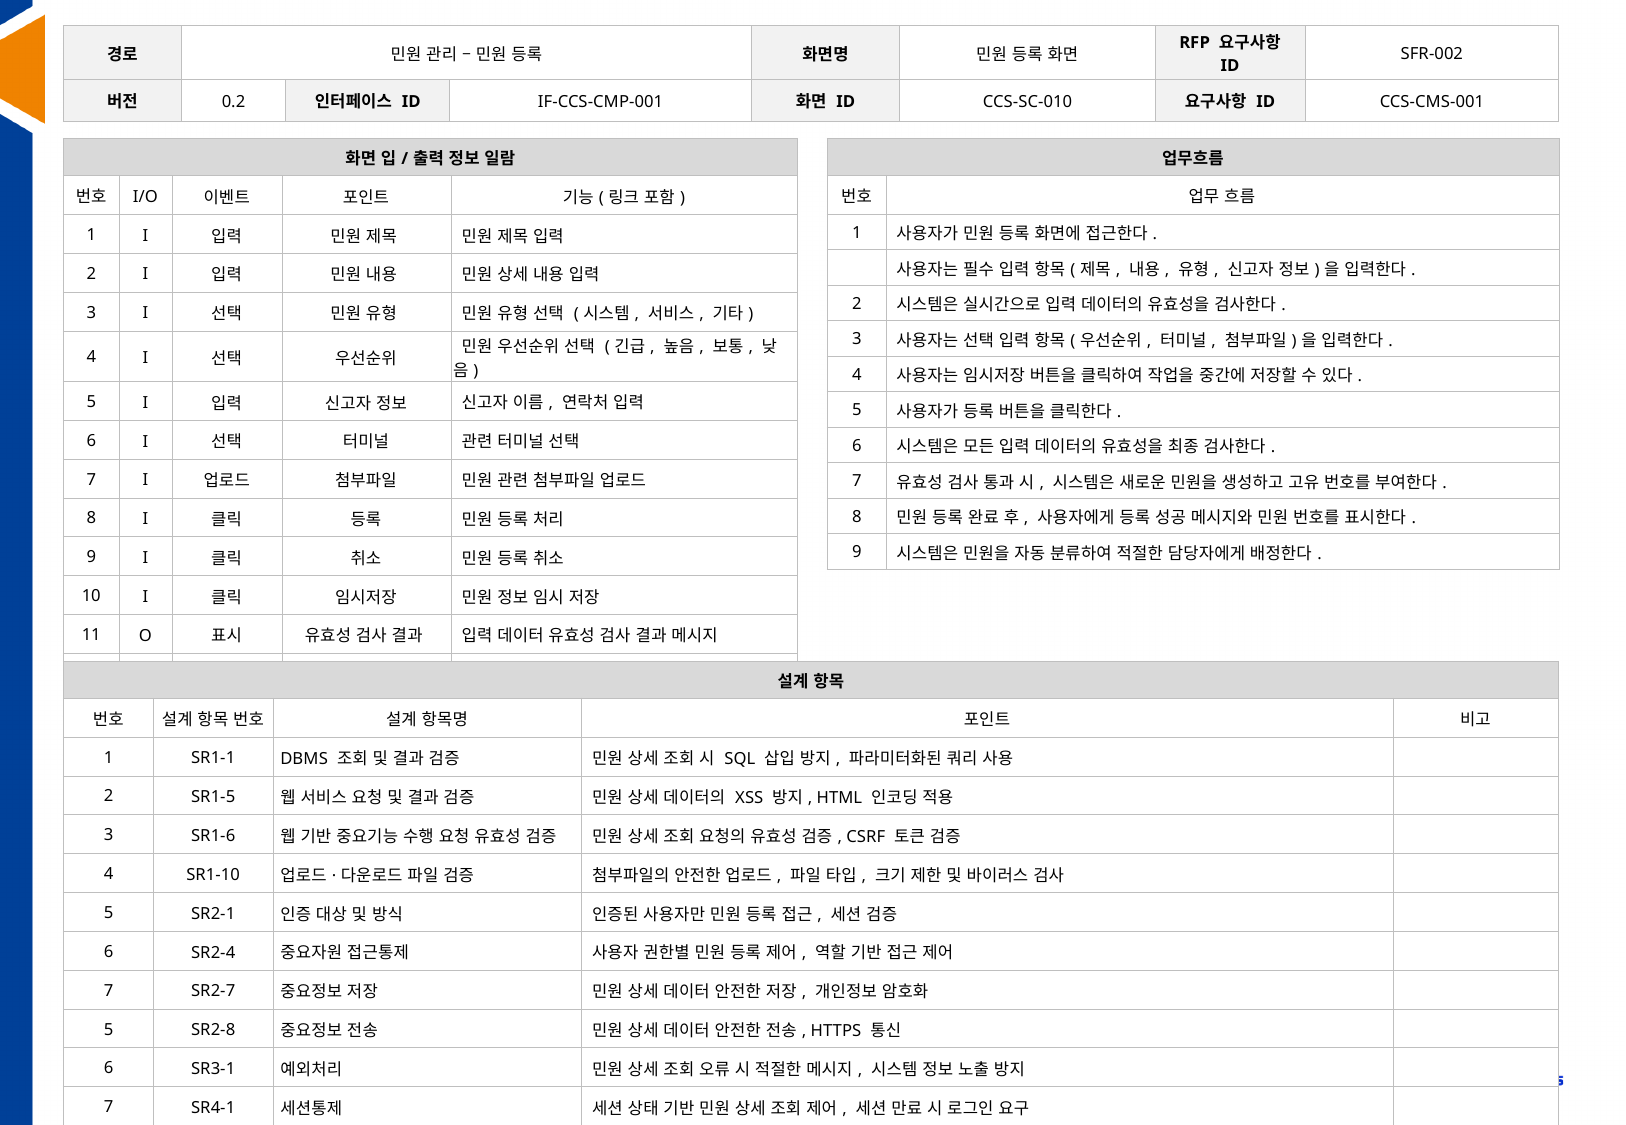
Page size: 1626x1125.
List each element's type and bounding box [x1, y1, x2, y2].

table_cell [582, 738, 1393, 776]
table_cell [286, 80, 449, 121]
table_cell [120, 460, 172, 498]
table_cell [1394, 854, 1558, 892]
table_cell [120, 215, 172, 253]
table_cell [452, 254, 797, 292]
table_cell [828, 428, 886, 462]
table_cell [887, 357, 1559, 391]
table_cell [274, 932, 581, 970]
table_cell [828, 215, 886, 249]
table_cell [274, 893, 581, 931]
table_cell [173, 382, 282, 420]
table_cell [582, 815, 1393, 853]
table_cell [274, 1087, 581, 1125]
table_cell [887, 499, 1559, 533]
table_cell [1394, 893, 1558, 931]
table_cell [173, 615, 282, 653]
table_cell [64, 815, 153, 853]
table_cell [452, 460, 797, 498]
table_cell [1394, 1010, 1558, 1047]
table_cell [120, 382, 172, 420]
table_cell [182, 80, 285, 121]
table_cell [1394, 1087, 1558, 1125]
table_cell [452, 615, 797, 653]
table_cell [452, 332, 797, 381]
table_cell [64, 576, 119, 614]
table_cell [64, 777, 153, 814]
table_cell [452, 382, 797, 420]
table_cell [283, 176, 451, 214]
table_cell [887, 392, 1559, 427]
table_header [64, 139, 797, 175]
table_cell [274, 777, 581, 814]
table_cell [582, 777, 1393, 814]
table_cell [828, 534, 886, 569]
table_cell [120, 293, 172, 331]
table_cell [452, 293, 797, 331]
table_cell [64, 1048, 153, 1086]
table_cell [283, 460, 451, 498]
table_cell [887, 463, 1559, 498]
table_cell [64, 932, 153, 970]
table_cell [64, 615, 119, 653]
table_cell [154, 815, 273, 853]
table_cell [452, 215, 797, 253]
table_cell [283, 382, 451, 420]
table_cell [452, 176, 797, 214]
table_cell [173, 537, 282, 575]
table_cell [582, 1048, 1393, 1086]
table_cell [274, 1010, 581, 1047]
table_cell [283, 215, 451, 253]
table_cell [1394, 738, 1558, 776]
table_cell [64, 176, 119, 214]
table_cell [283, 654, 451, 661]
table_cell [64, 499, 119, 536]
table_cell [452, 421, 797, 459]
table_cell [120, 615, 172, 653]
table_cell [828, 250, 886, 285]
table_cell [173, 654, 282, 661]
table_cell [64, 537, 119, 575]
table_cell [1306, 80, 1558, 121]
table_cell [173, 215, 282, 253]
table_cell [120, 176, 172, 214]
table_header [752, 26, 899, 79]
table_cell [64, 254, 119, 292]
table_cell [154, 699, 273, 737]
table_cell [64, 332, 119, 381]
table_cell [1394, 1048, 1558, 1086]
table_cell [173, 499, 282, 536]
table_cell [274, 815, 581, 853]
table_cell [452, 537, 797, 575]
table_cell [154, 738, 273, 776]
table_cell [900, 80, 1155, 121]
table_cell [283, 332, 451, 381]
table_cell [752, 80, 899, 121]
table_cell [1156, 80, 1305, 121]
table_cell [828, 321, 886, 356]
table_header [1306, 26, 1558, 79]
table_header [64, 662, 1558, 698]
table_cell [64, 654, 119, 661]
table_cell [120, 254, 172, 292]
table_cell [173, 332, 282, 381]
table_cell [828, 286, 886, 320]
table_cell [1394, 932, 1558, 970]
table_cell [283, 576, 451, 614]
table_cell [887, 534, 1559, 569]
table_cell [450, 80, 751, 121]
table_cell [274, 854, 581, 892]
table_header [900, 26, 1155, 79]
table_cell [120, 421, 172, 459]
table_cell [1394, 815, 1558, 853]
table_cell [828, 176, 886, 214]
table_cell [582, 699, 1393, 737]
table_cell [154, 1048, 273, 1086]
table_cell [828, 499, 886, 533]
table_cell [173, 176, 282, 214]
table_cell [582, 1087, 1393, 1125]
table_cell [828, 357, 886, 391]
table_cell [173, 576, 282, 614]
table_cell [283, 537, 451, 575]
picture [0, 0, 1626, 1125]
table_cell [283, 499, 451, 536]
table_cell [283, 421, 451, 459]
table_cell [64, 80, 181, 121]
table_cell [582, 1010, 1393, 1047]
table_cell [154, 932, 273, 970]
table_cell [274, 738, 581, 776]
table_cell [120, 654, 172, 661]
table_cell [887, 215, 1559, 249]
table_cell [274, 699, 581, 737]
table_header [1156, 26, 1305, 79]
table_cell [887, 321, 1559, 356]
table_cell [120, 332, 172, 381]
table_cell [64, 893, 153, 931]
table_cell [452, 654, 797, 661]
table_cell [64, 421, 119, 459]
table_cell [64, 215, 119, 253]
table_cell [154, 1010, 273, 1047]
table_cell [64, 293, 119, 331]
table_cell [173, 460, 282, 498]
table_cell [64, 699, 153, 737]
table_cell [828, 392, 886, 427]
table_cell [1394, 971, 1558, 1009]
table_cell [274, 971, 581, 1009]
table_cell [274, 1048, 581, 1086]
table_cell [887, 428, 1559, 462]
table_cell [120, 499, 172, 536]
table_cell [1394, 777, 1558, 814]
table_cell [154, 777, 273, 814]
table_header [64, 26, 181, 79]
table_cell [887, 176, 1559, 214]
table_cell [64, 738, 153, 776]
table_cell [452, 576, 797, 614]
table_cell [64, 854, 153, 892]
table_cell [64, 382, 119, 420]
table_cell [64, 460, 119, 498]
table_cell [582, 971, 1393, 1009]
table_cell [283, 254, 451, 292]
table_cell [582, 893, 1393, 931]
table_cell [887, 286, 1559, 320]
table_cell [887, 250, 1559, 285]
table_header [182, 26, 751, 79]
table_cell [120, 537, 172, 575]
table_cell [154, 893, 273, 931]
table_cell [1394, 699, 1558, 737]
table_cell [154, 1087, 273, 1125]
table_cell [64, 1087, 153, 1125]
table_cell [154, 854, 273, 892]
table_header [828, 139, 1559, 175]
table_cell [173, 421, 282, 459]
table_cell [173, 254, 282, 292]
table_cell [154, 971, 273, 1009]
table_cell [64, 971, 153, 1009]
table_cell [828, 463, 886, 498]
table_cell [582, 854, 1393, 892]
table_cell [173, 293, 282, 331]
table_cell [283, 293, 451, 331]
table_cell [452, 499, 797, 536]
table_cell [64, 1010, 153, 1047]
table_cell [120, 576, 172, 614]
table_cell [582, 932, 1393, 970]
table_cell [283, 615, 451, 653]
